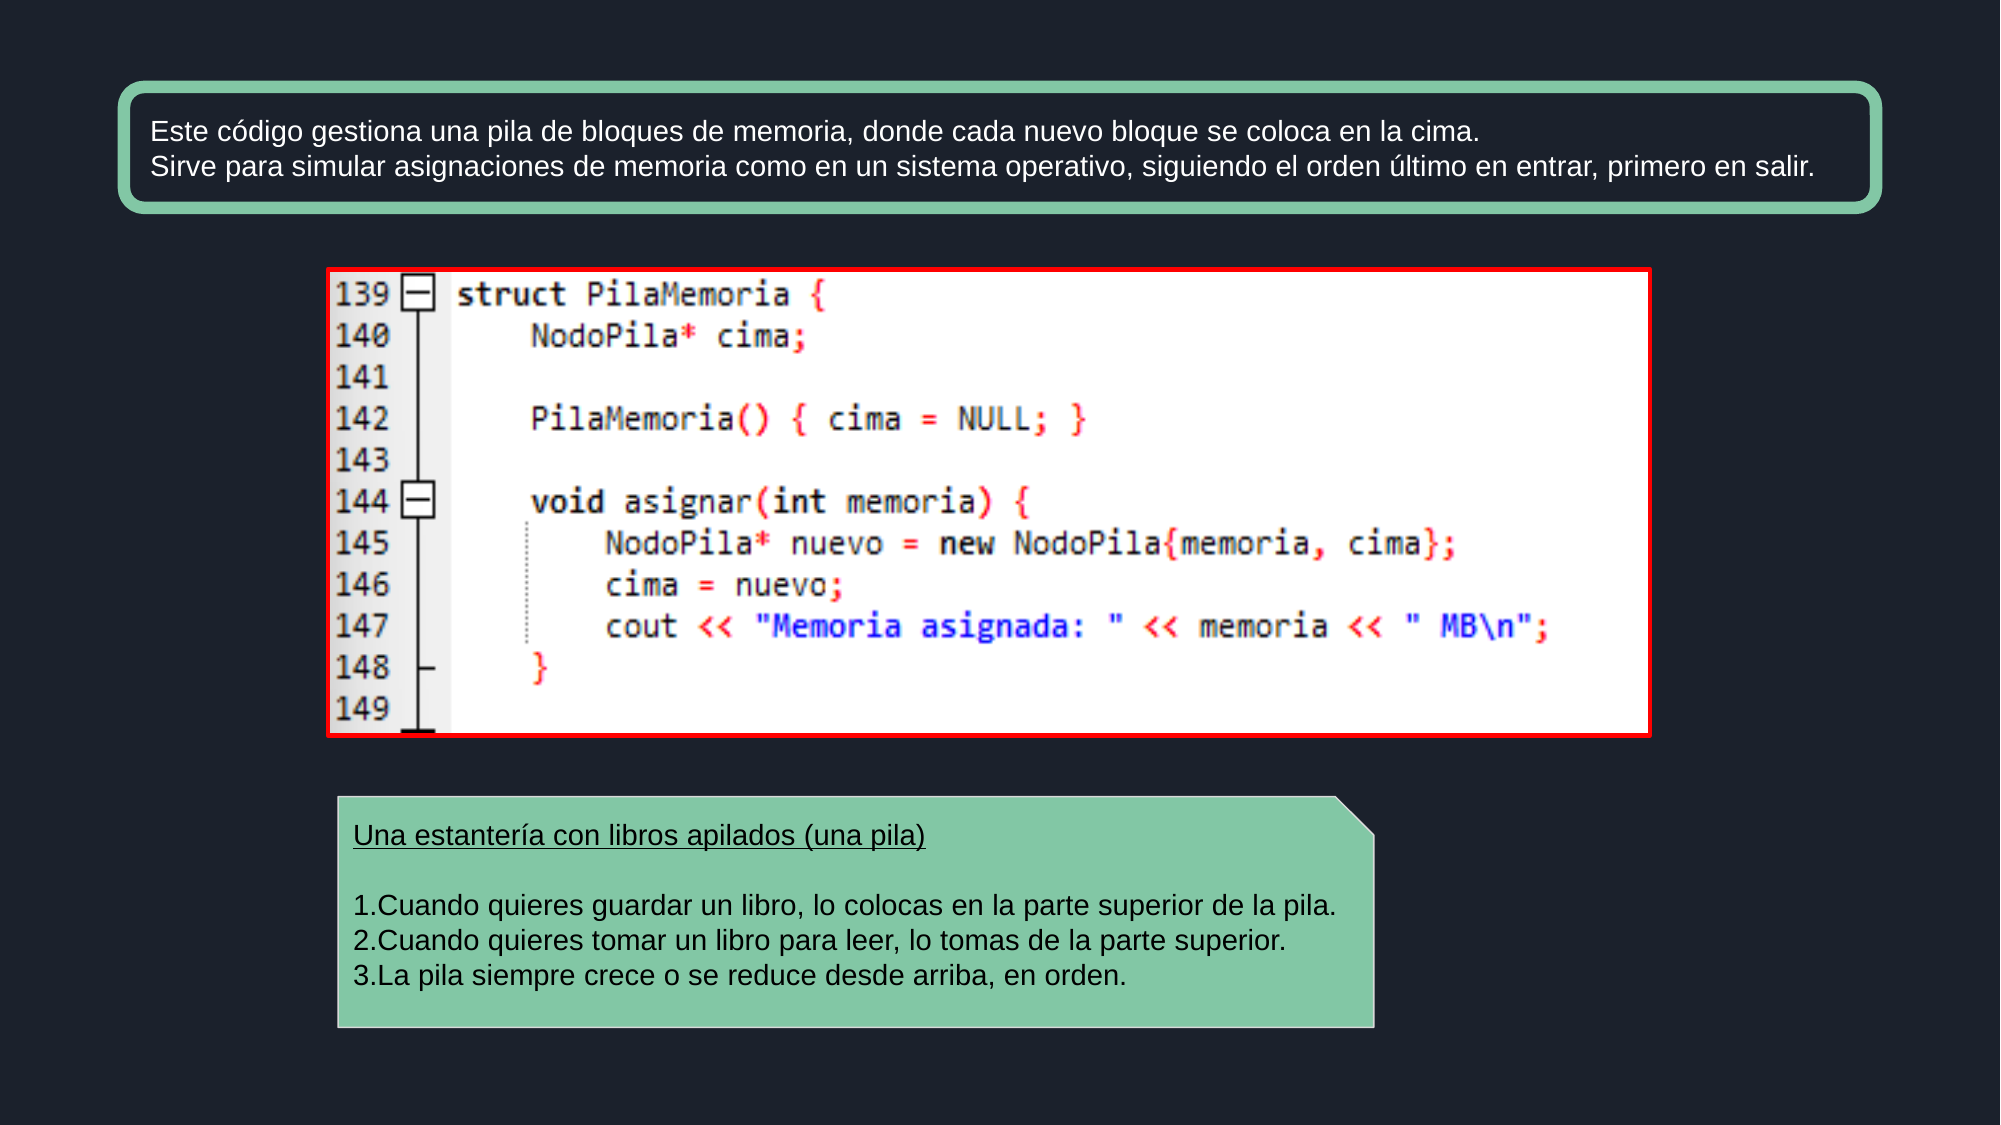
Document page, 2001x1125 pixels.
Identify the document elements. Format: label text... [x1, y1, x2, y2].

text_box Una estantería con libros apilados (una pila) 1.Cuando quieres guardar un libro, lo colocas en la parte superior de la pila. 2.Cuando quieres tomar un libro para leer, lo tomas de la parte superior. 3.La pila siempre crece o se reduce desde arriba, en orden. [338, 796, 1374, 1028]
picture [329, 271, 1648, 734]
text_box [123, 86, 1877, 208]
